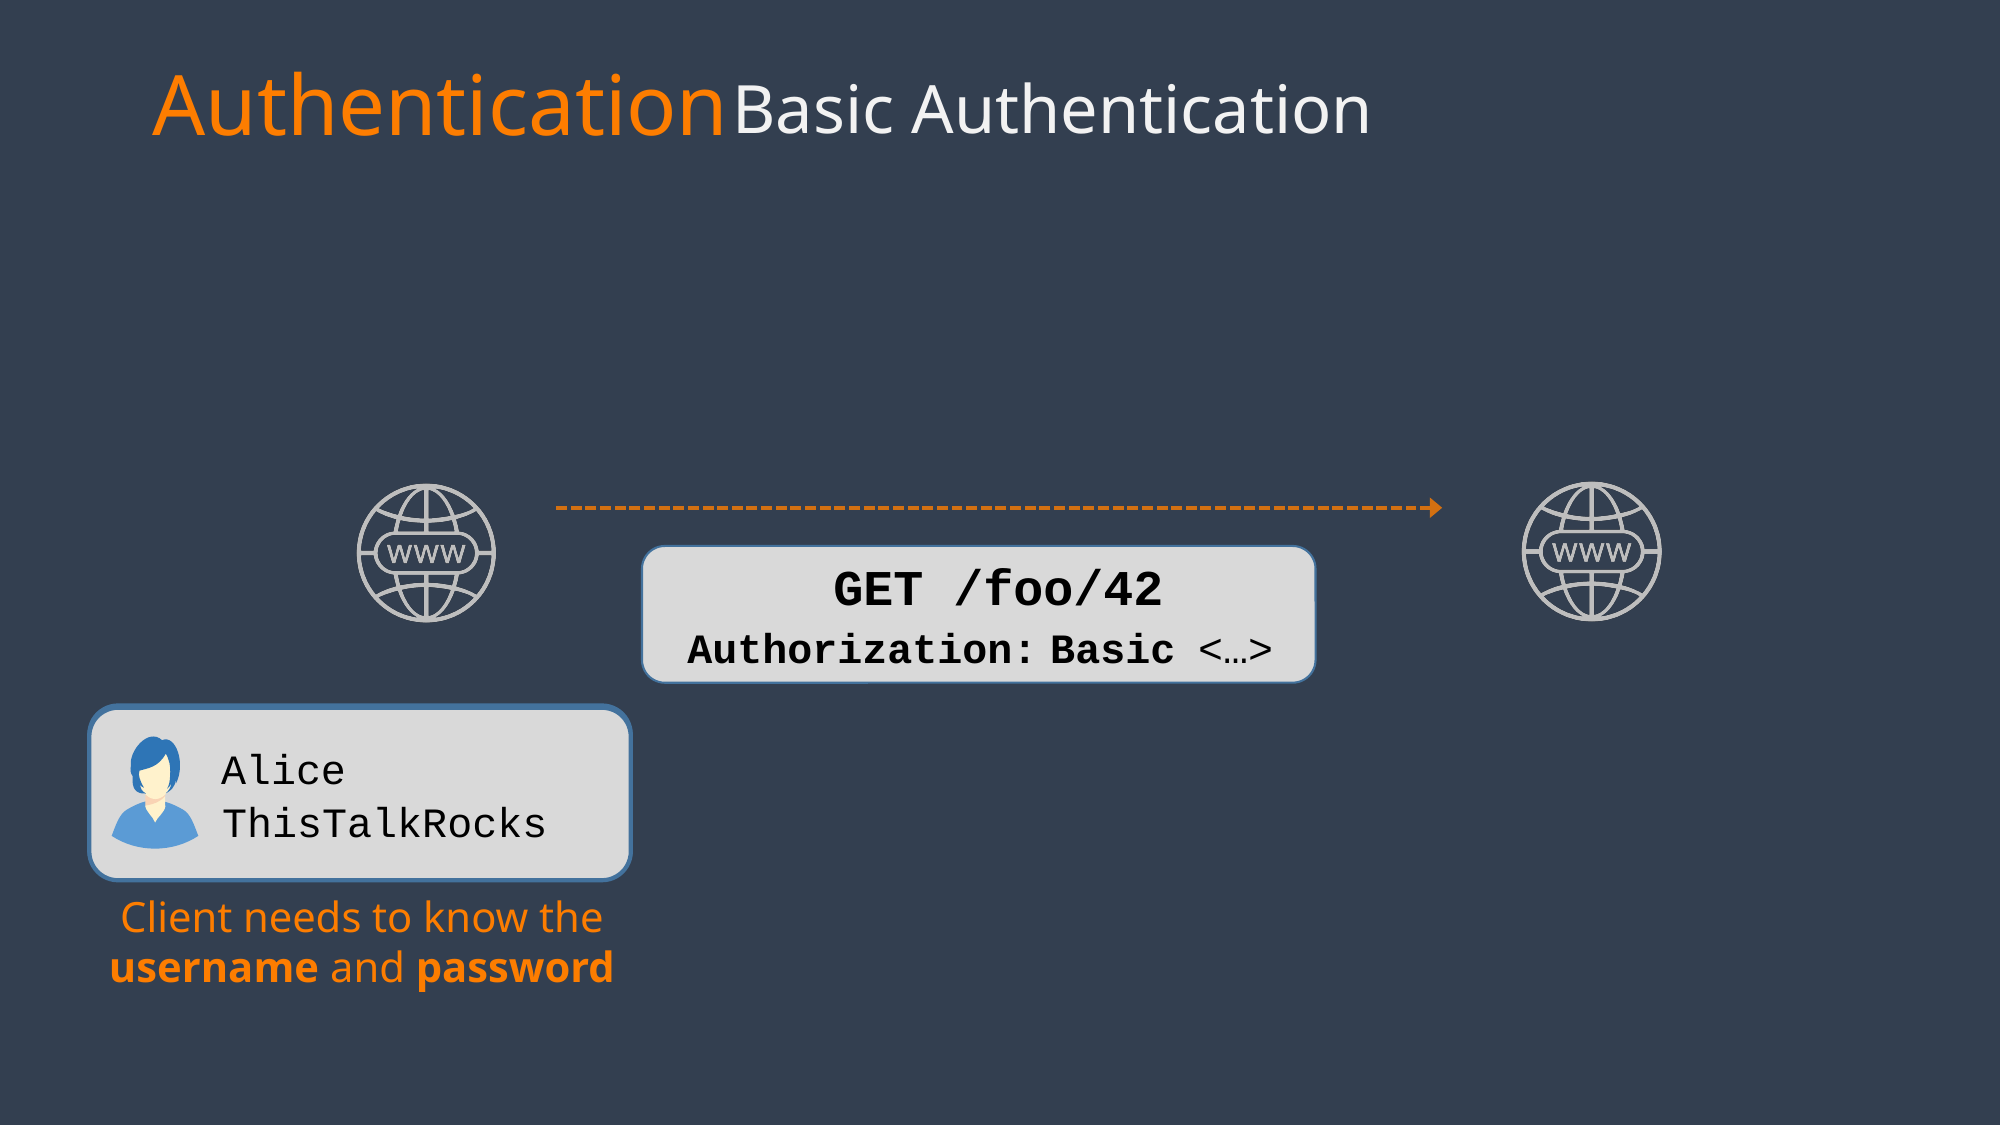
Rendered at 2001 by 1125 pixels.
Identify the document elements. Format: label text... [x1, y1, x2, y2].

picture [1516, 469, 1669, 633]
list Authentication [137, 55, 1863, 770]
text_box Client needs to know the username and password [30, 882, 694, 998]
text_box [89, 707, 631, 881]
picture [350, 471, 504, 634]
